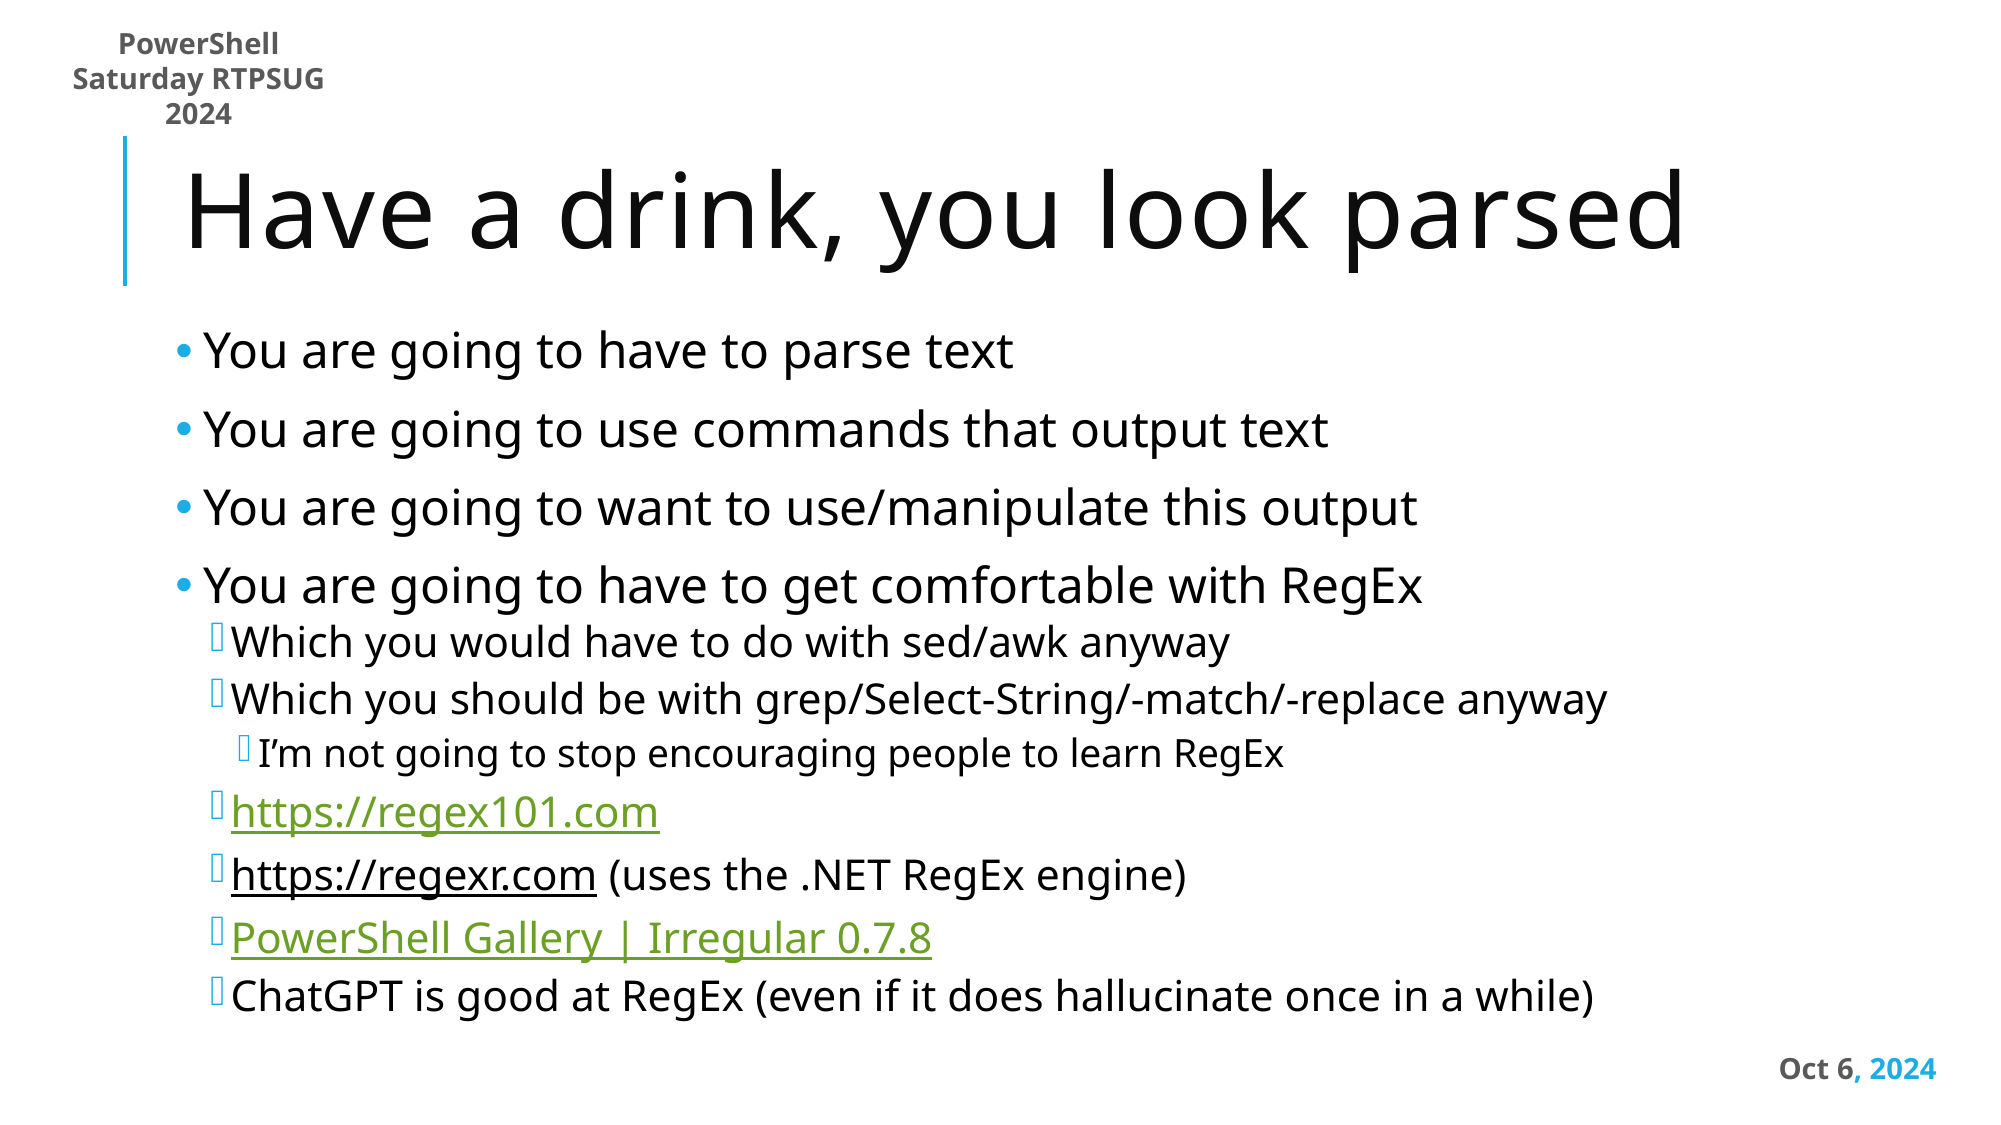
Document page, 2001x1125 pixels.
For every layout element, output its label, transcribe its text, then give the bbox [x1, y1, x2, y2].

list You are going to have to parse text You are going to use commands that output text You are going to want to use/manipulate this output You are going to have to get comfortable with RegEx Which you would have to do with sed/awk anyway Which you should be with grep/Select-String/-match/-replace anyway I’m not going to stop encouraging people to learn RegEx https://regex101.com https://regexr.com (uses the .NET RegEx engine) PowerShell Gallery | Irregular 0.7.8 ChatGPT is good at RegEx (even if it does hallucinate once in a while) [168, 318, 1763, 1036]
title Have a drink, you look parsed [168, 96, 1763, 318]
